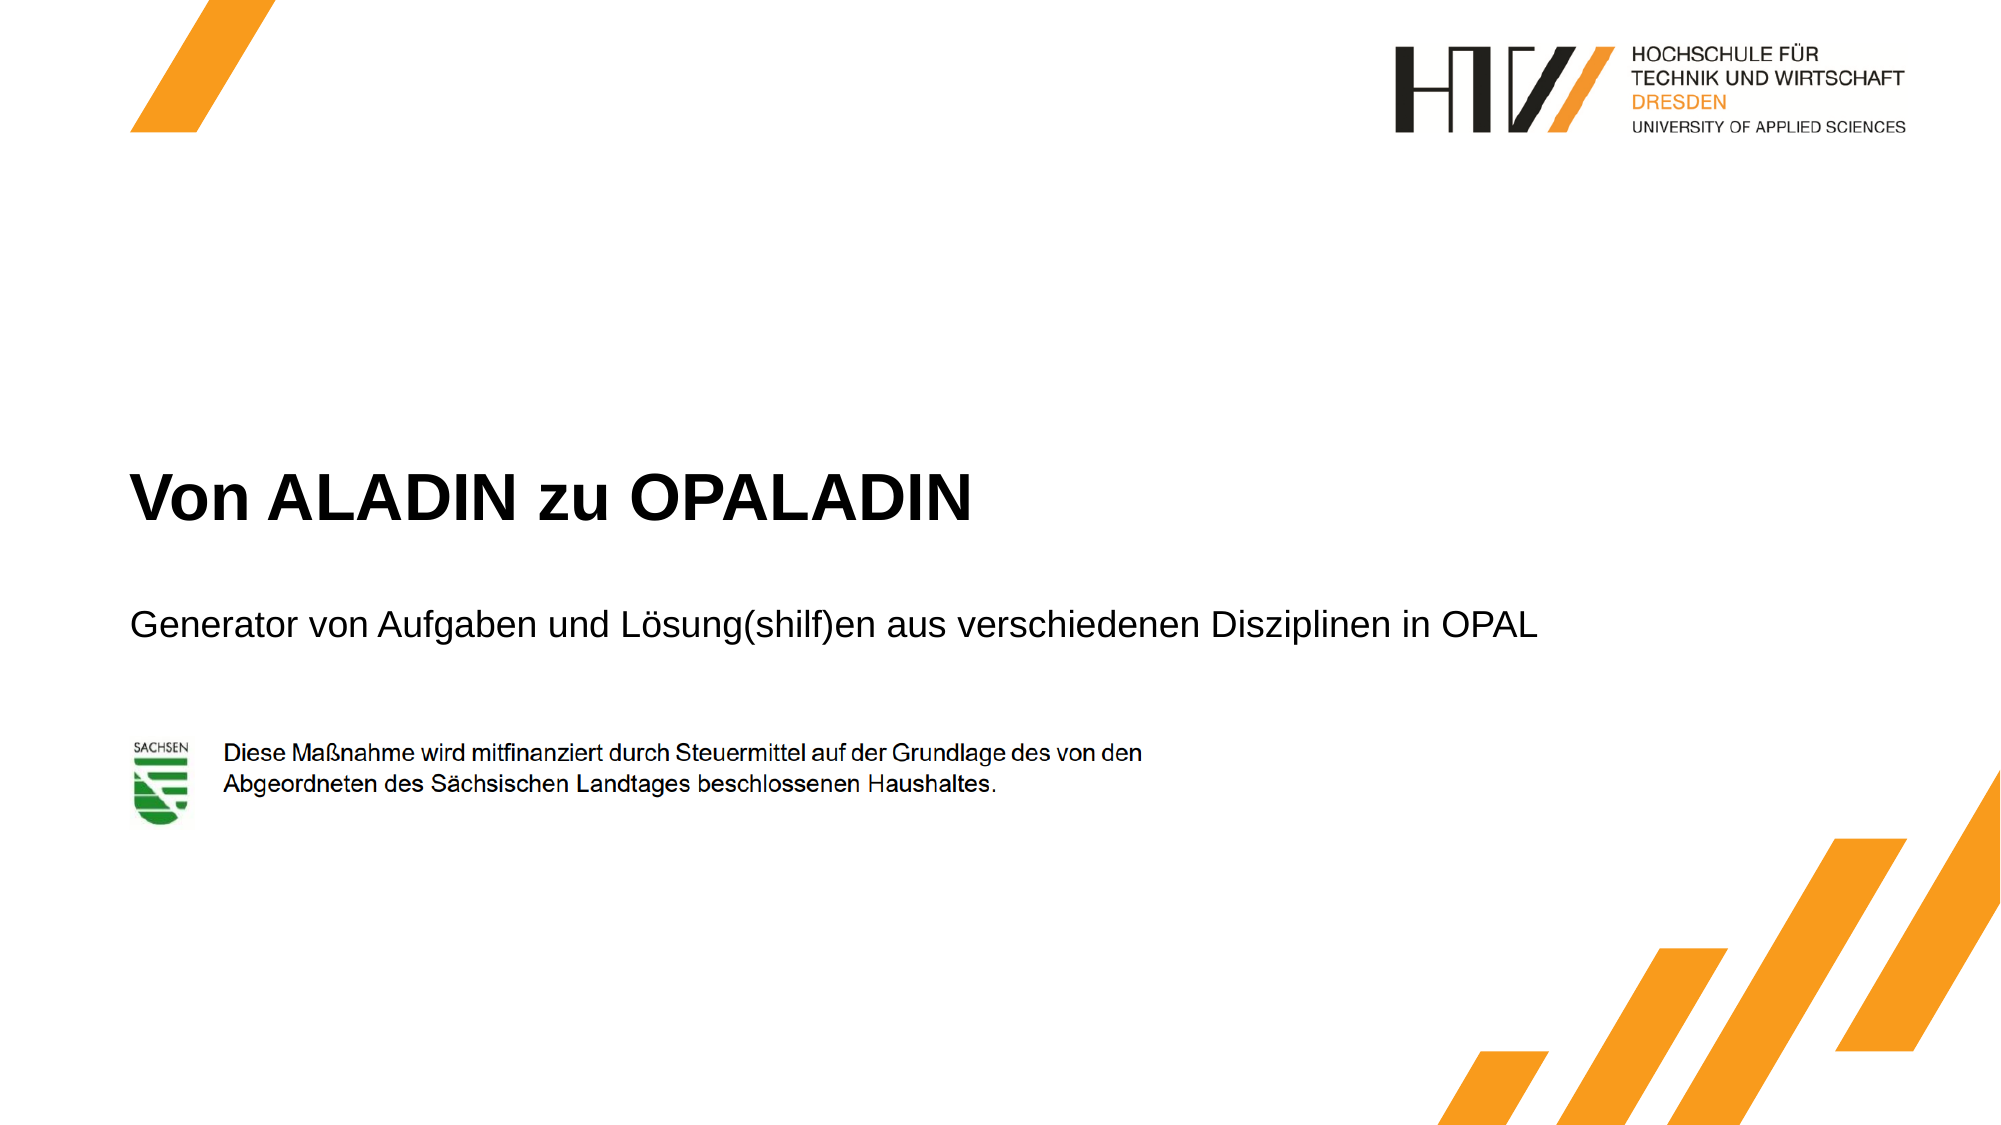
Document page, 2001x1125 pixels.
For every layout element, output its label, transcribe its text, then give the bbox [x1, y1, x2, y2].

picture [129, 735, 1147, 831]
title Von ALADIN zu OPALADIN [129, 423, 1908, 575]
picture [1392, 43, 1908, 133]
subtitle Generator von Aufgaben und Lösung(shilf)en aus verschiedenen Disziplinen in OPAL [129, 599, 1908, 872]
